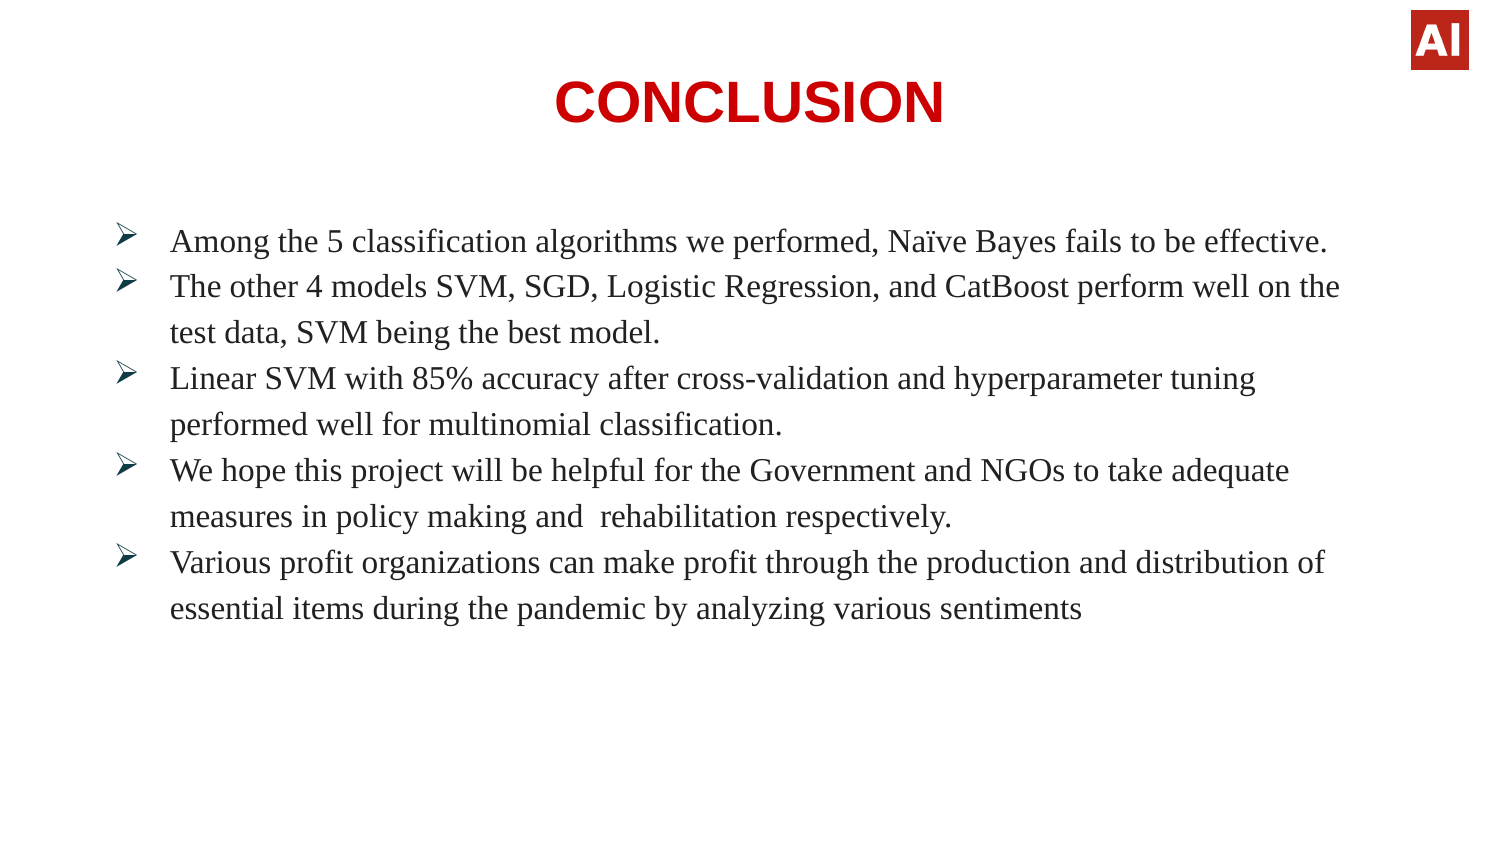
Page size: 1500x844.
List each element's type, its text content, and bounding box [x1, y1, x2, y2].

list Among the 5 classification algorithms we performed, Naïve Bayes fails to be effective. The other 4 models SVM, SGD, Logistic Regression, and CatBoost perform well on the test data, SVM being the best model. Linear SVM with 85% accuracy after cross-validation and hyperparameter tuning performed well for multinomial classification. We hope this project will be helpful for the Government and NGOs to take adequate measures in policy making and rehabilitation respectively. Various profit organizations can make profit through the production and distribution of essential items during the pandemic by analyzing various sentiments [79, 197, 1393, 667]
title CONCLUSION [51, 48, 1449, 143]
picture [1411, 10, 1469, 70]
